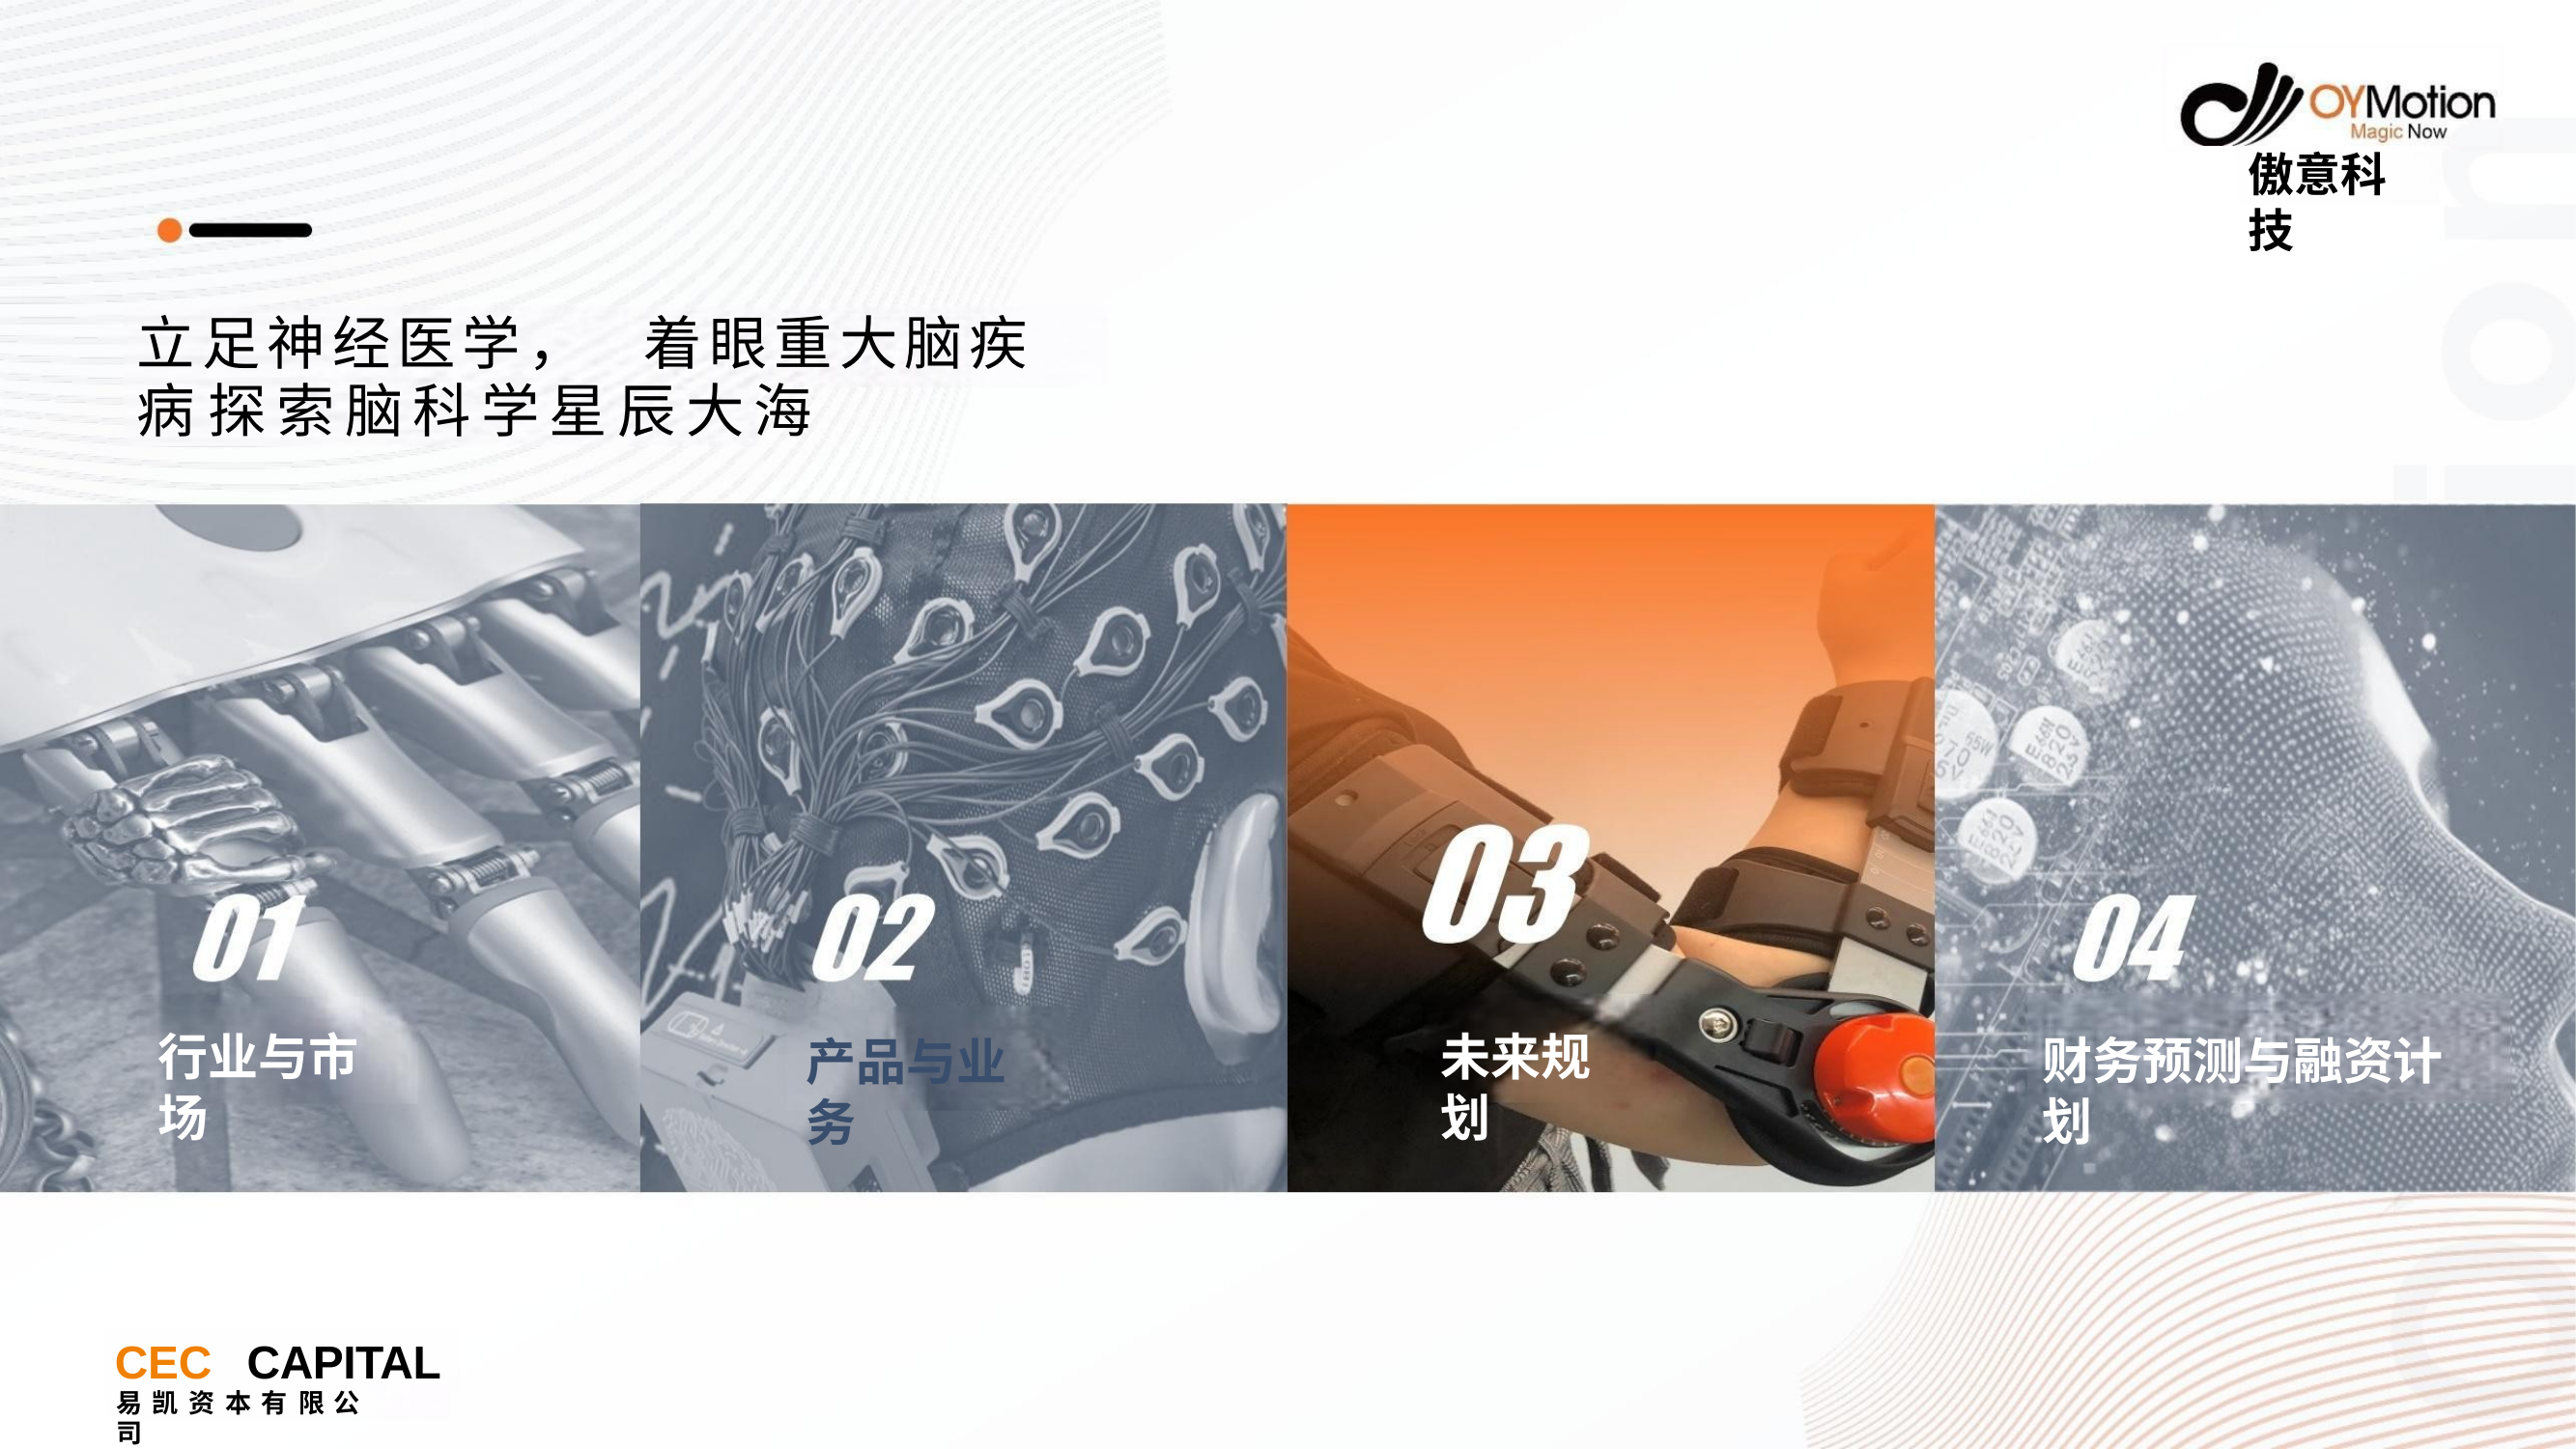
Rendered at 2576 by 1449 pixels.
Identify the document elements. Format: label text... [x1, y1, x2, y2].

text_box [2166, 48, 2499, 146]
text_box 傲意科技 [2246, 143, 2432, 257]
text_box 产品与业务 [804, 1028, 1057, 1151]
text_box 财务预测与融资计划 [2040, 1027, 2490, 1151]
text_box [0, 0, 2576, 1449]
text_box 行业与市场 [156, 1023, 408, 1147]
text_box 未来规划 [1438, 1023, 1642, 1147]
title 立足神经医学， 着眼重大脑疾病 探索脑科学星辰大海 [134, 301, 1093, 551]
text_box CEC CAPITAL 易 凯 资 本 有 限 公 司 [112, 1336, 453, 1448]
